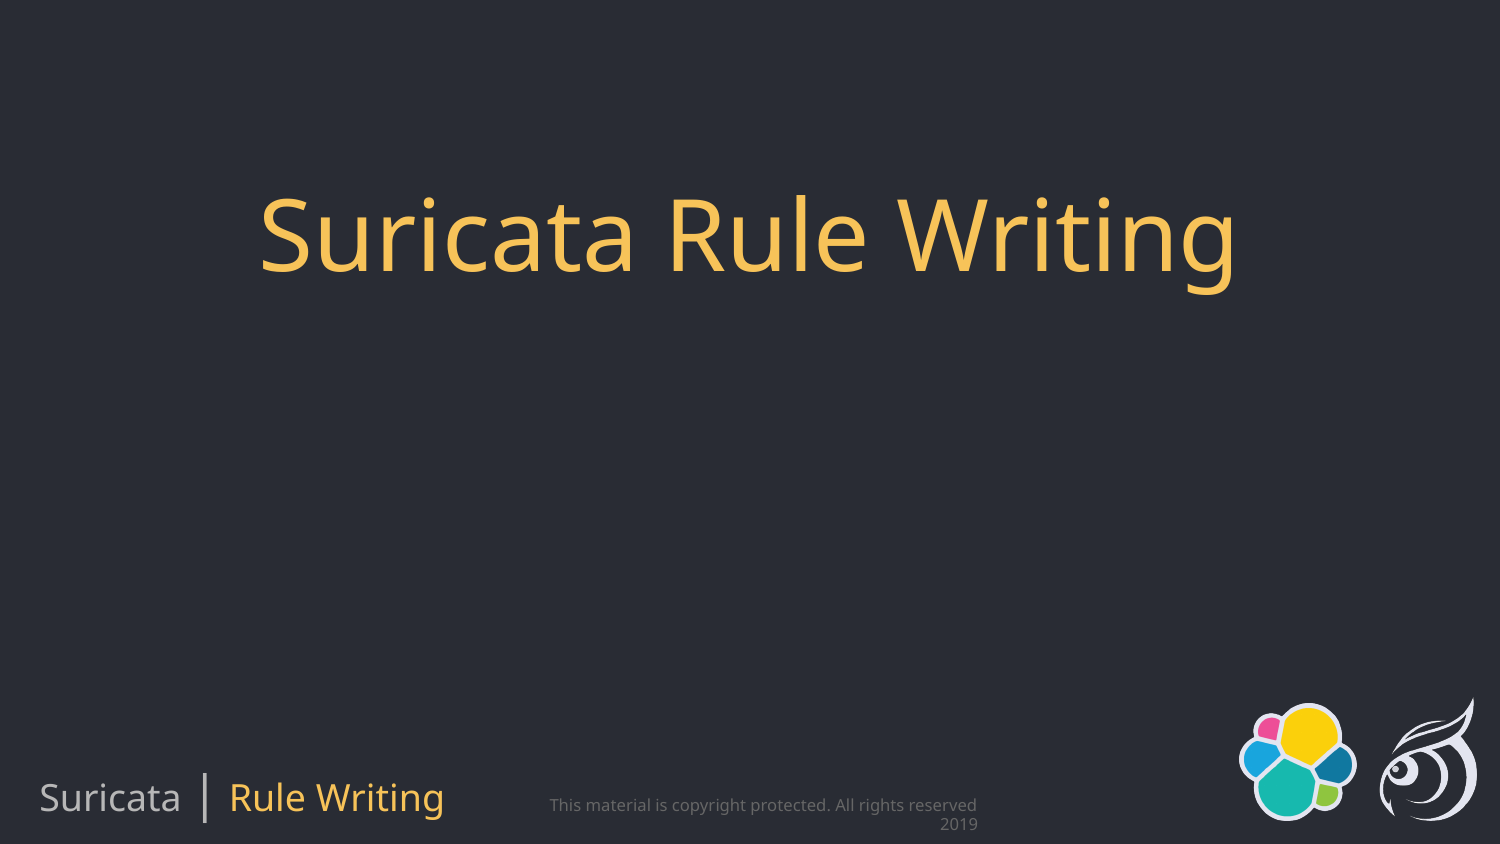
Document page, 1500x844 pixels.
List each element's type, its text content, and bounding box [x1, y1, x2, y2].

picture [1239, 697, 1477, 821]
title Suricata Rule Writing [187, 161, 1313, 308]
